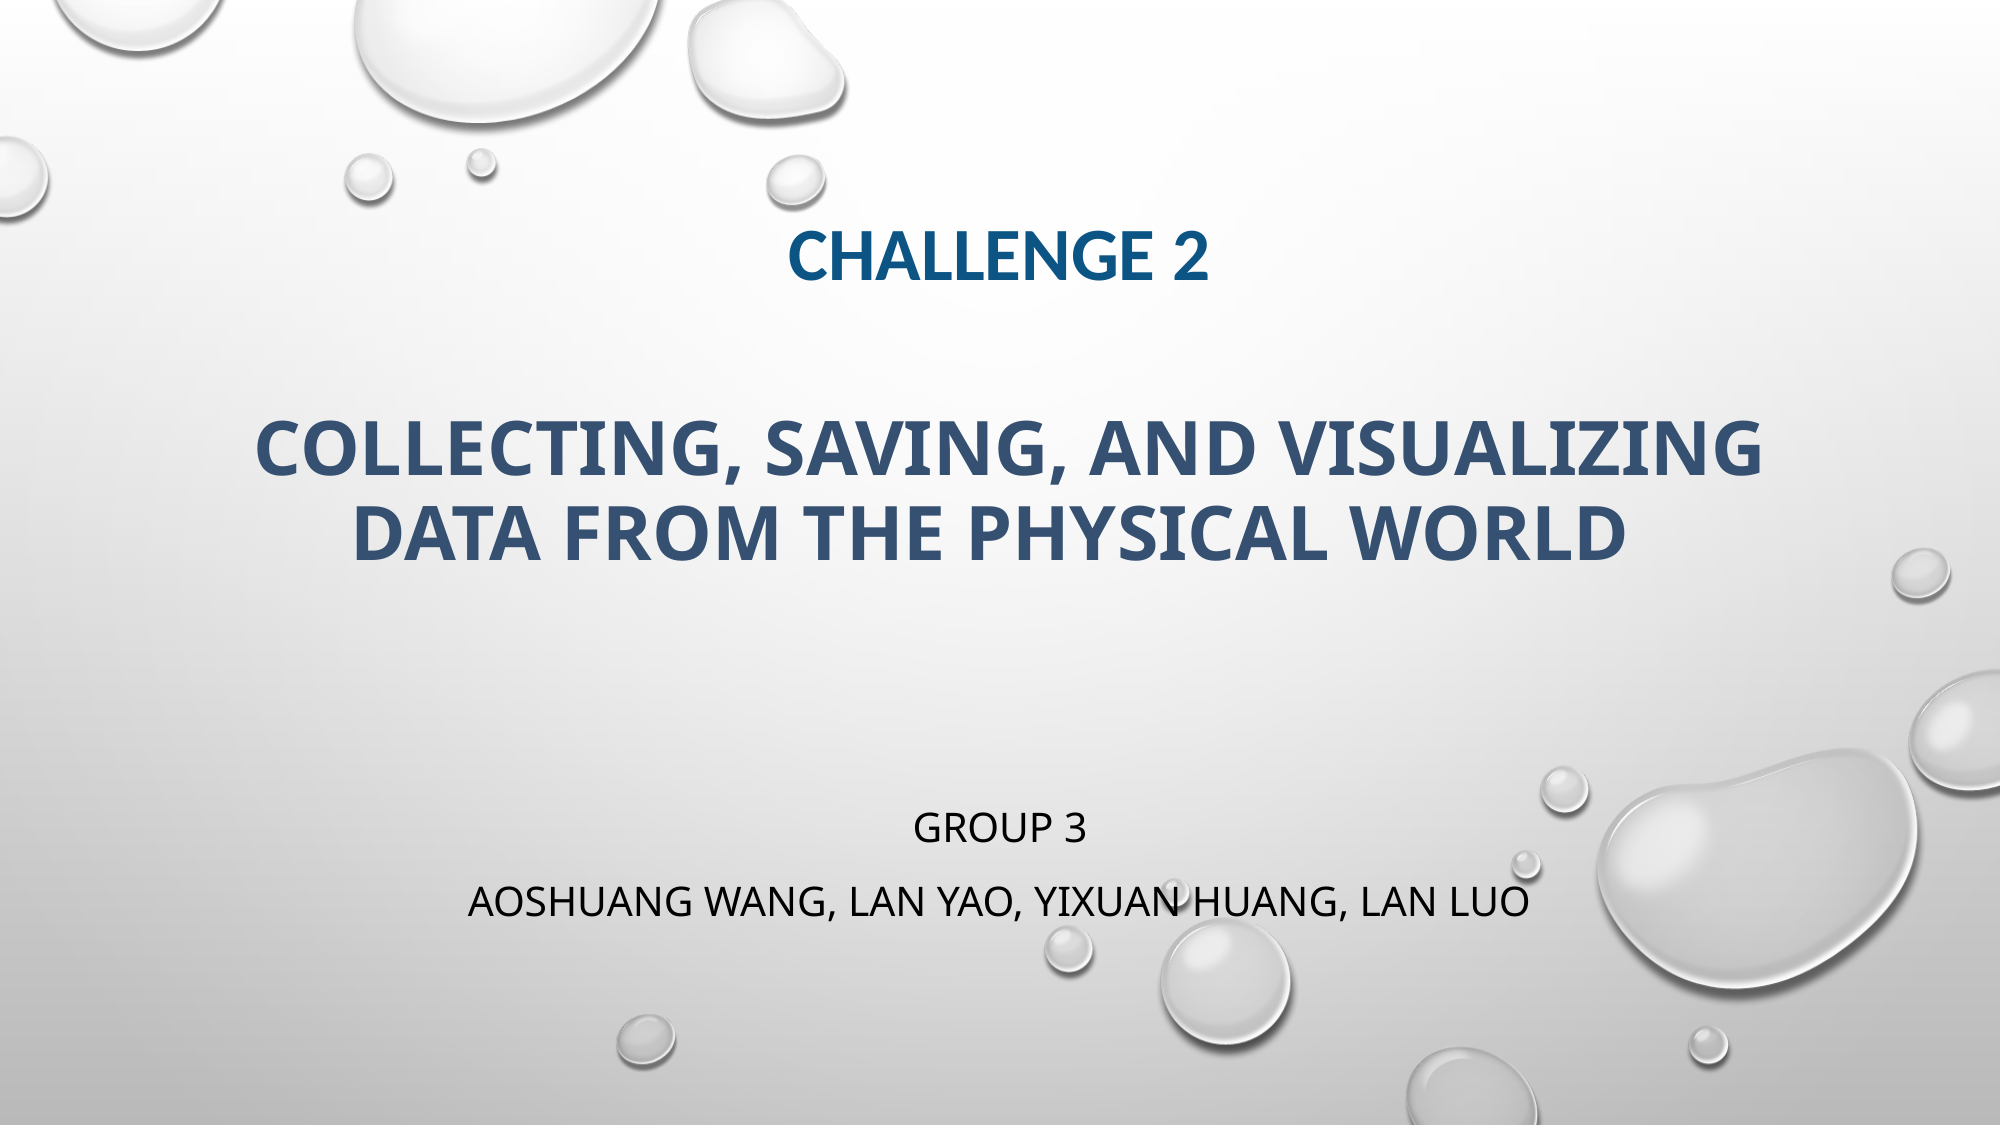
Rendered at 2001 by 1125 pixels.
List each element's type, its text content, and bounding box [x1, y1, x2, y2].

title Challenge 2 Collecting, Saving, and Visualizing Data from the Physical World [216, 163, 1784, 860]
picture [0, 0, 2000, 1125]
subtitle Group 3 Aoshuang wang, lan yao, yixuan huang, lan luo [287, 785, 1713, 935]
